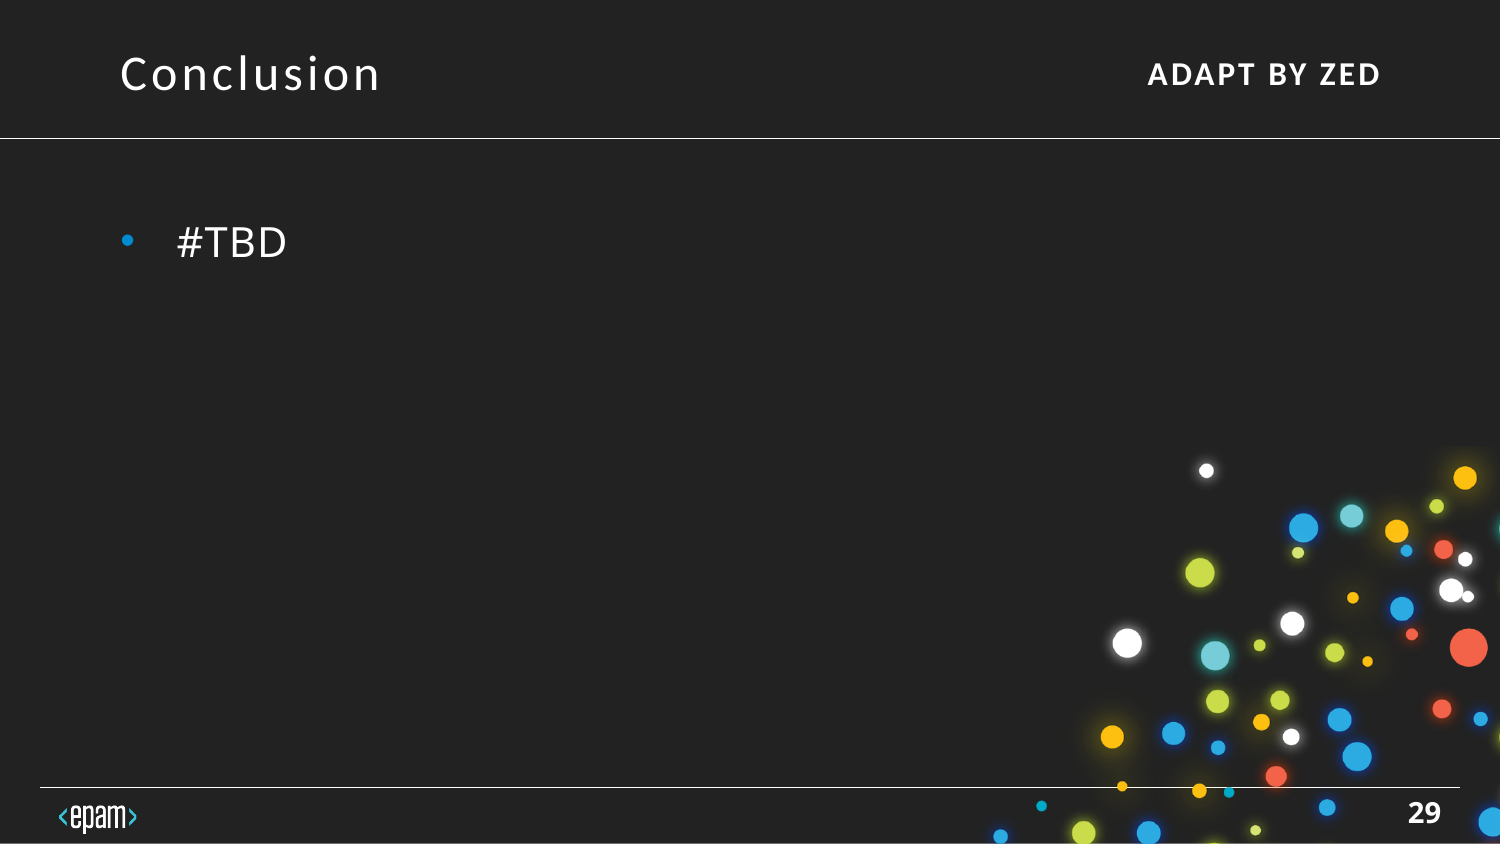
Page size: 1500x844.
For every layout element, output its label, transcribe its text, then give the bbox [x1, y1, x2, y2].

picture [956, 446, 1500, 844]
list #TBD [105, 207, 1383, 706]
slide_number 29 [1216, 791, 1442, 844]
list Conclusion [105, 43, 1058, 98]
